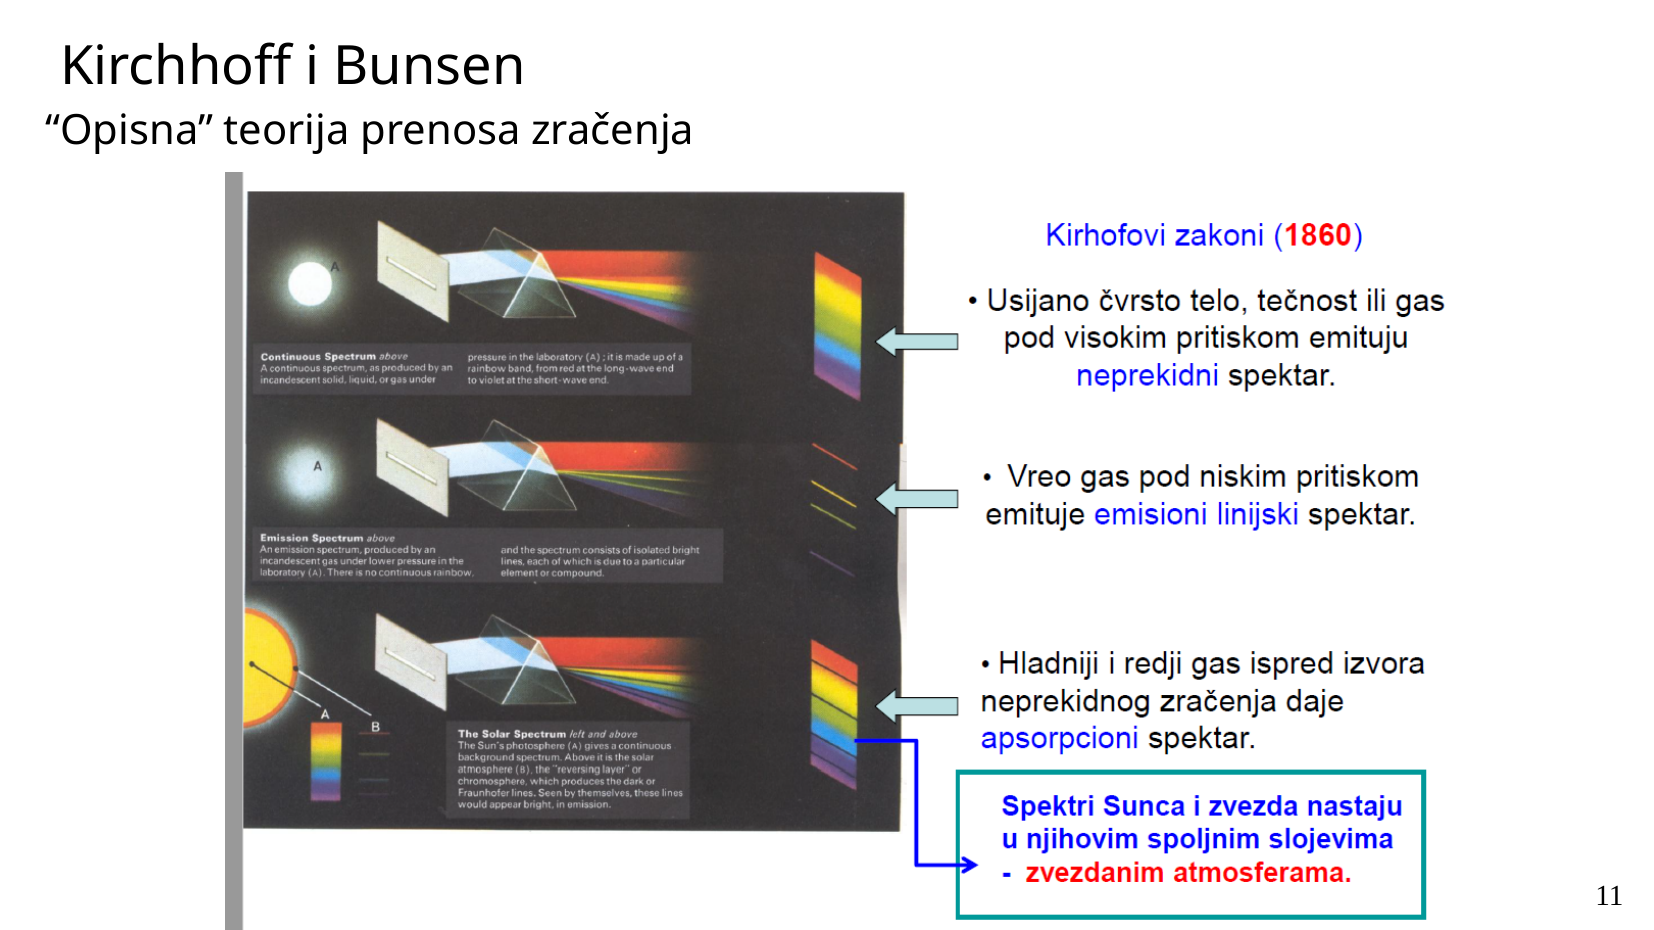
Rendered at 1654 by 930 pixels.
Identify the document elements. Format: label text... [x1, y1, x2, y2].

picture [224, 172, 1463, 930]
list “Opisna” teorija prenosa zračenja [45, 102, 1635, 833]
slide_number 11 [1479, 876, 1624, 918]
title Kirchhoff i Bunsen [59, 0, 1648, 141]
